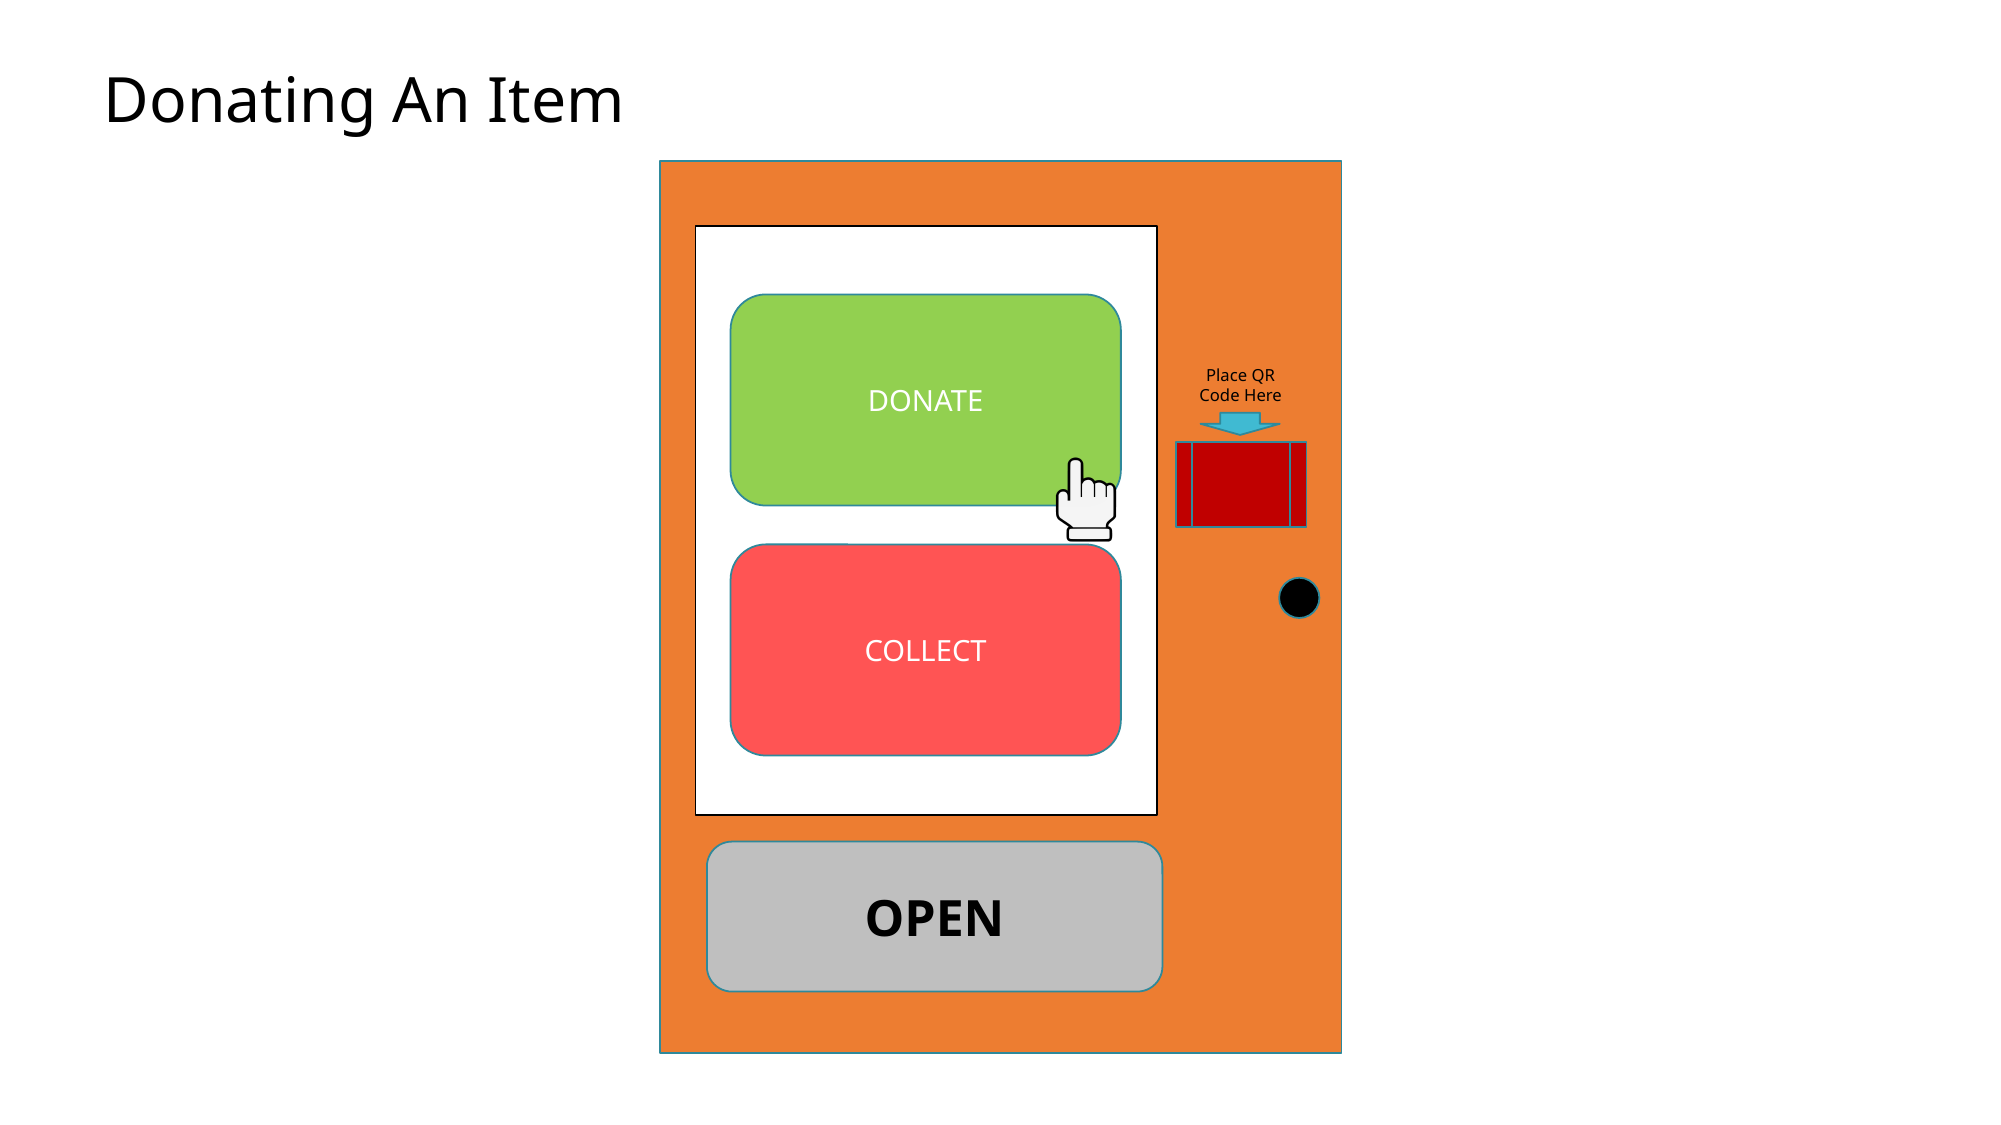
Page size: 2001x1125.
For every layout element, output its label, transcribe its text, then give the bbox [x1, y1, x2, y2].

text_box DONATE [729, 293, 1122, 507]
text_box [659, 160, 1342, 1054]
text_box [1199, 411, 1281, 436]
picture [1051, 454, 1122, 546]
text_box [1175, 441, 1307, 528]
text_box [1278, 576, 1321, 619]
text_box COLLECT [729, 543, 1122, 757]
text_box Place QR Code Here [1182, 357, 1300, 413]
text_box Donating An Item [88, 52, 753, 143]
text_box OPEN [706, 840, 1164, 993]
text_box [695, 225, 1158, 816]
